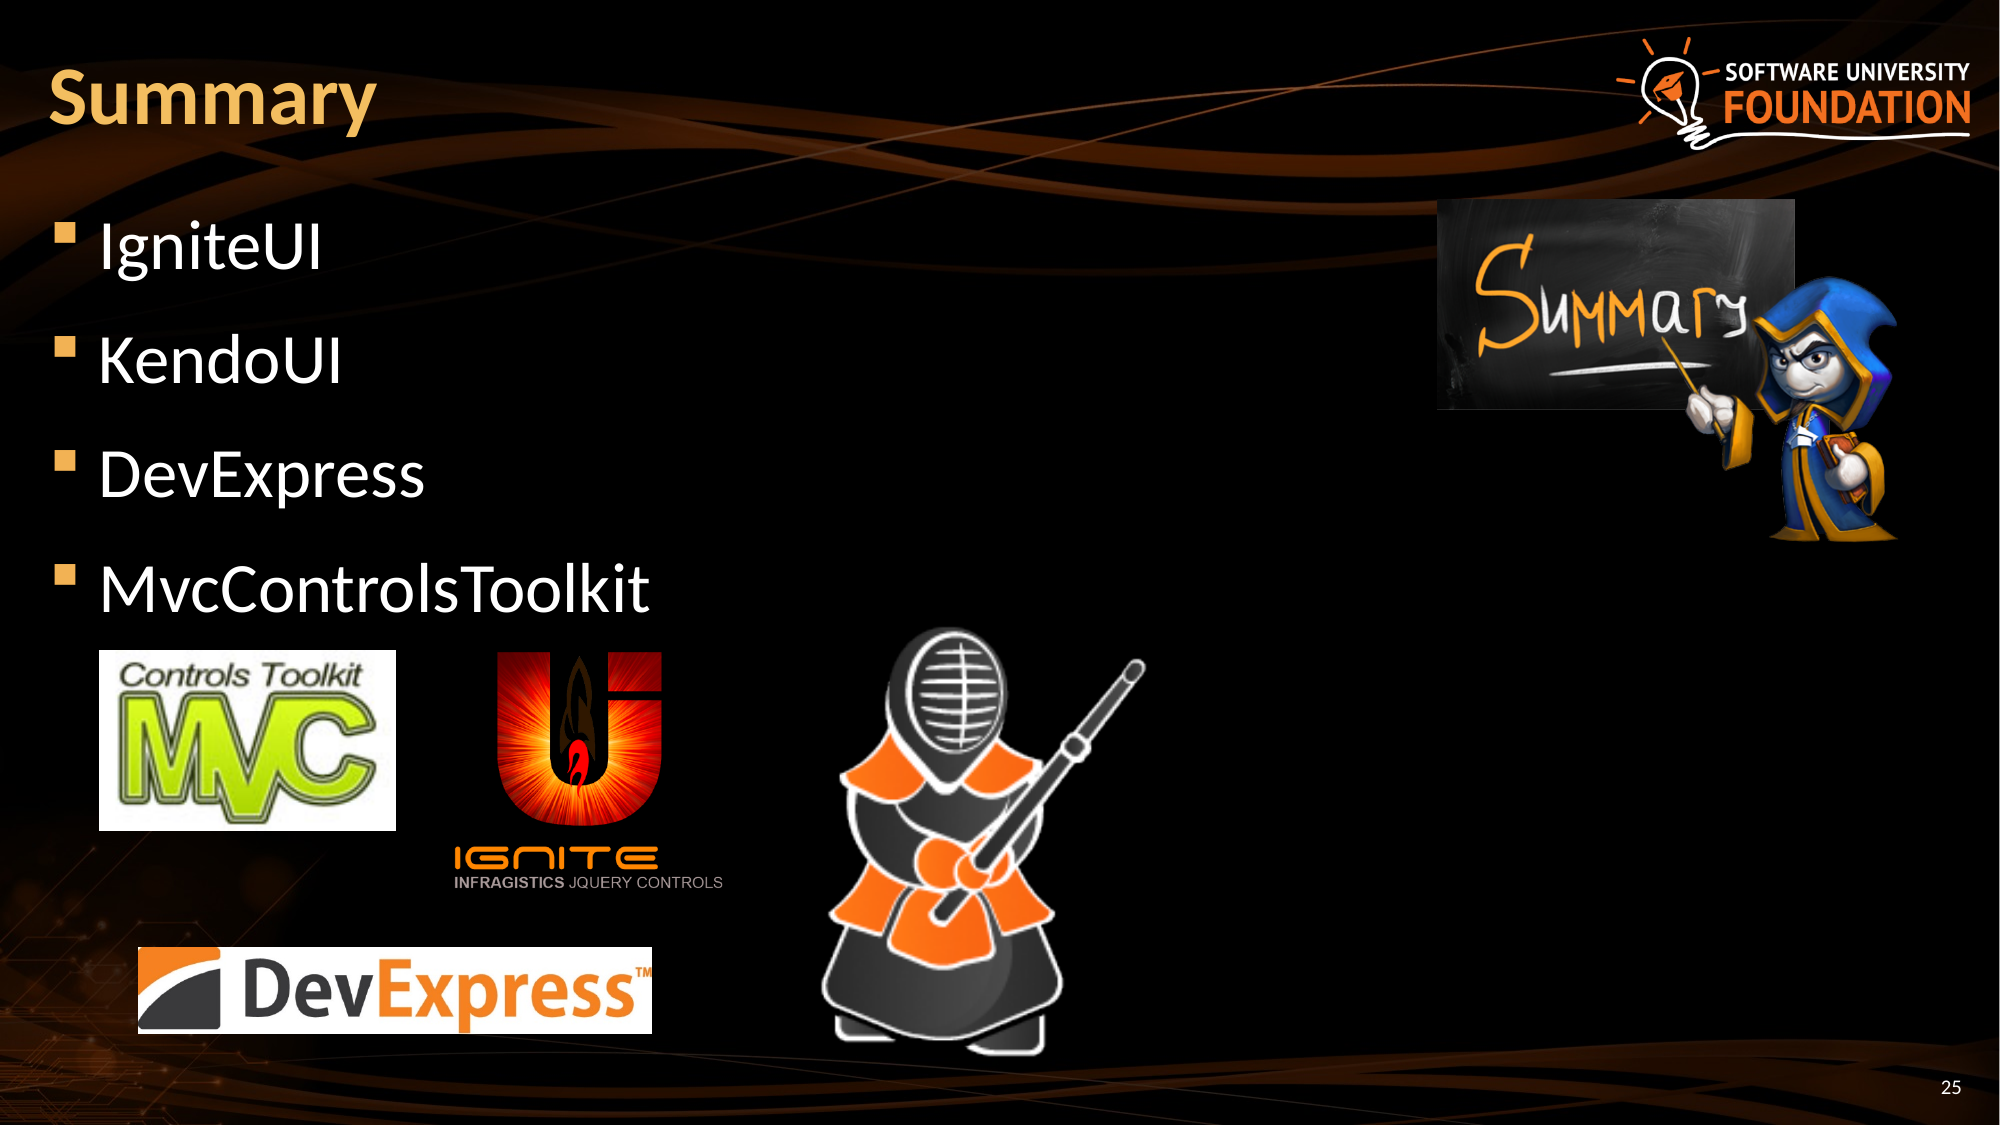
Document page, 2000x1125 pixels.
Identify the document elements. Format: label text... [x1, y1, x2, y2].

list IgniteUI KendoUI DevExpress MvcControlsToolkit [31, 188, 1968, 1103]
picture [0, 0, 2000, 1125]
title Summary [30, 6, 1602, 189]
